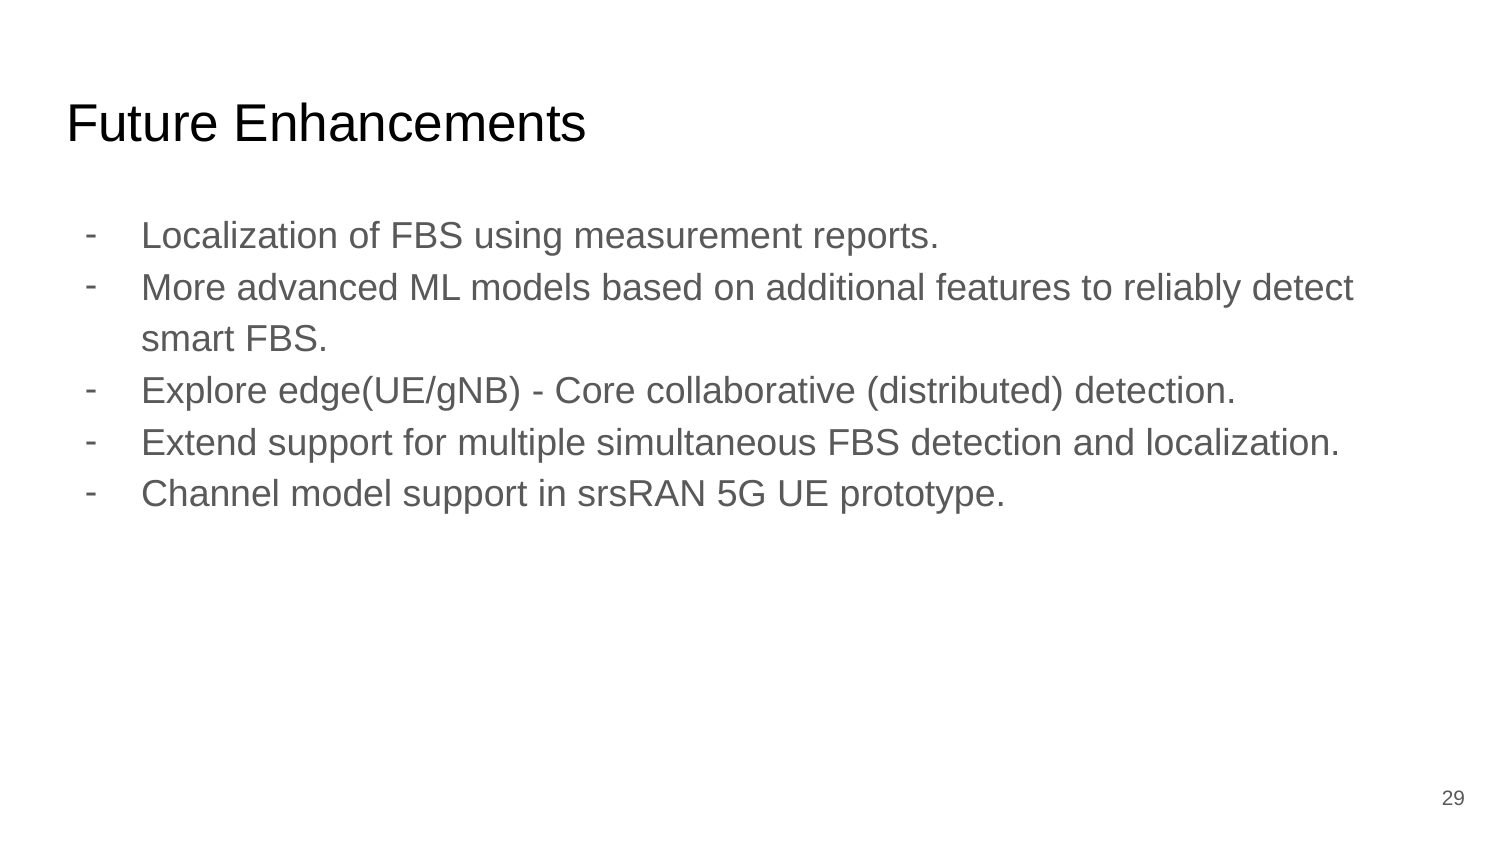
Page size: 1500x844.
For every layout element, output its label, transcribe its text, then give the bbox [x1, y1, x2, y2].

slide_number ‹#› [1389, 764, 1480, 830]
list Localization of FBS using measurement reports. More advanced ML models based on additional features to reliably detect smart FBS. Explore edge(UE/gNB) - Core collaborative (distributed) detection. Extend support for multiple simultaneous FBS detection and localization. Channel model support in srsRAN 5G UE prototype. [51, 189, 1449, 750]
title Future Enhancements [51, 72, 1449, 167]
